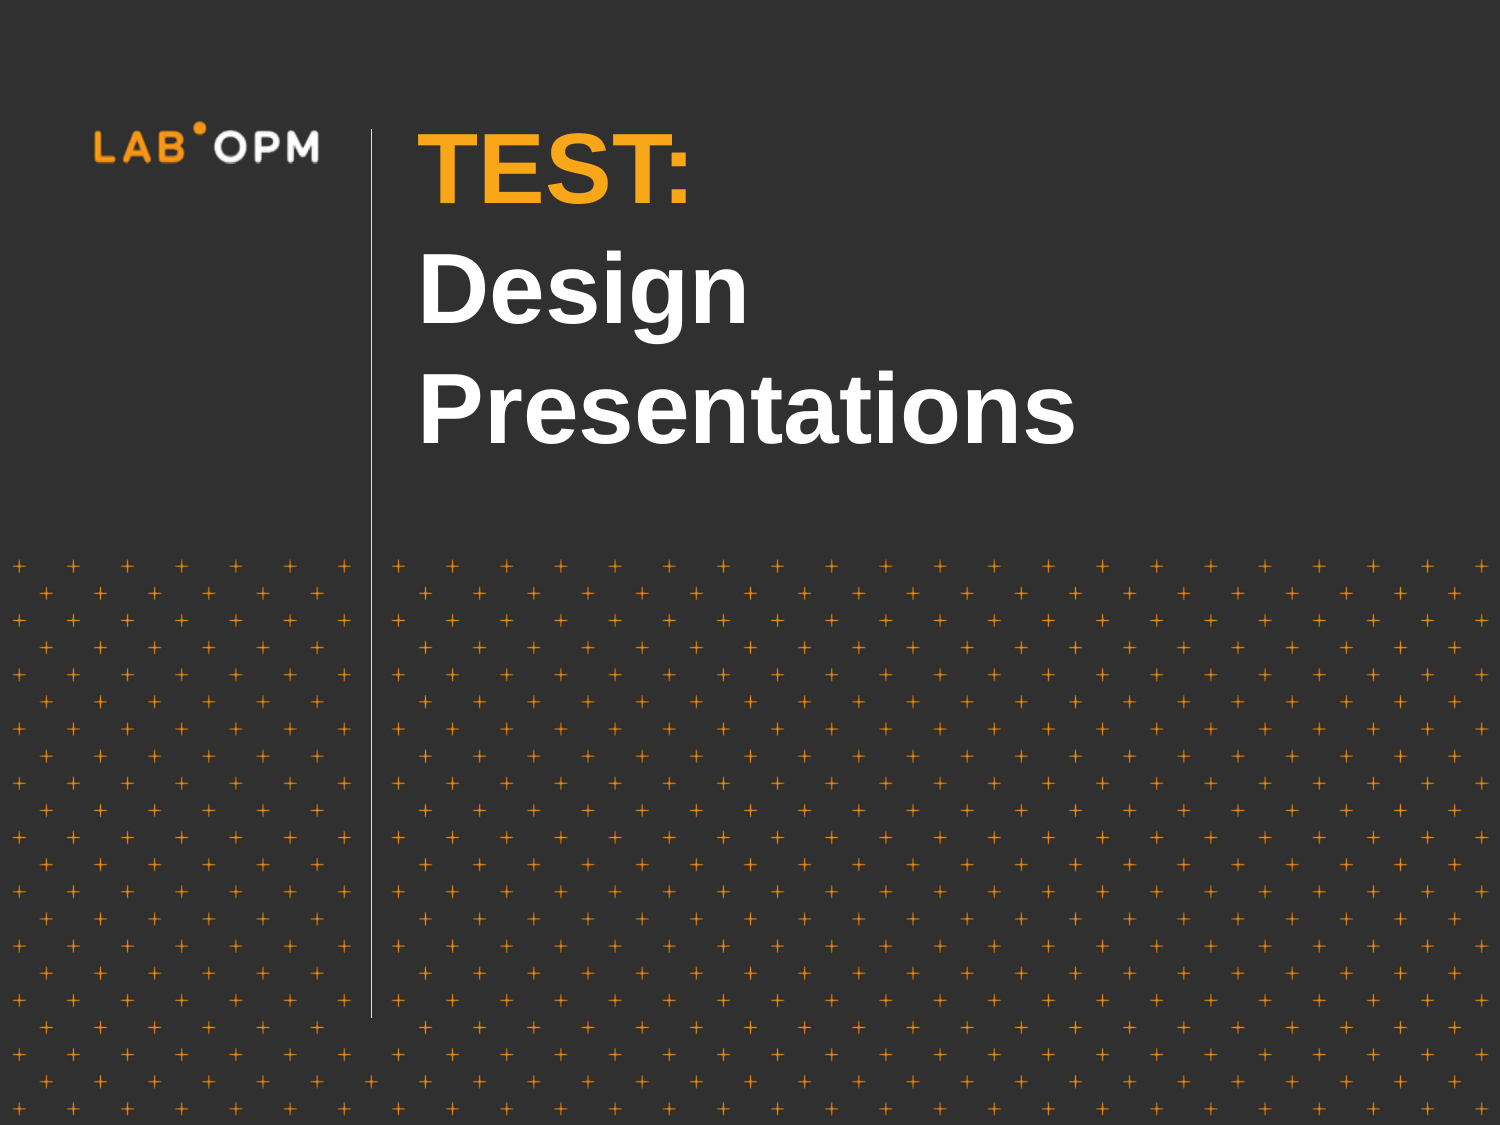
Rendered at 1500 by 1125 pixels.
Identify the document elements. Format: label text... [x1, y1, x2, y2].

title TEST: Design Presentations [402, 88, 1450, 547]
picture [88, 121, 326, 164]
picture [0, 549, 1500, 1123]
